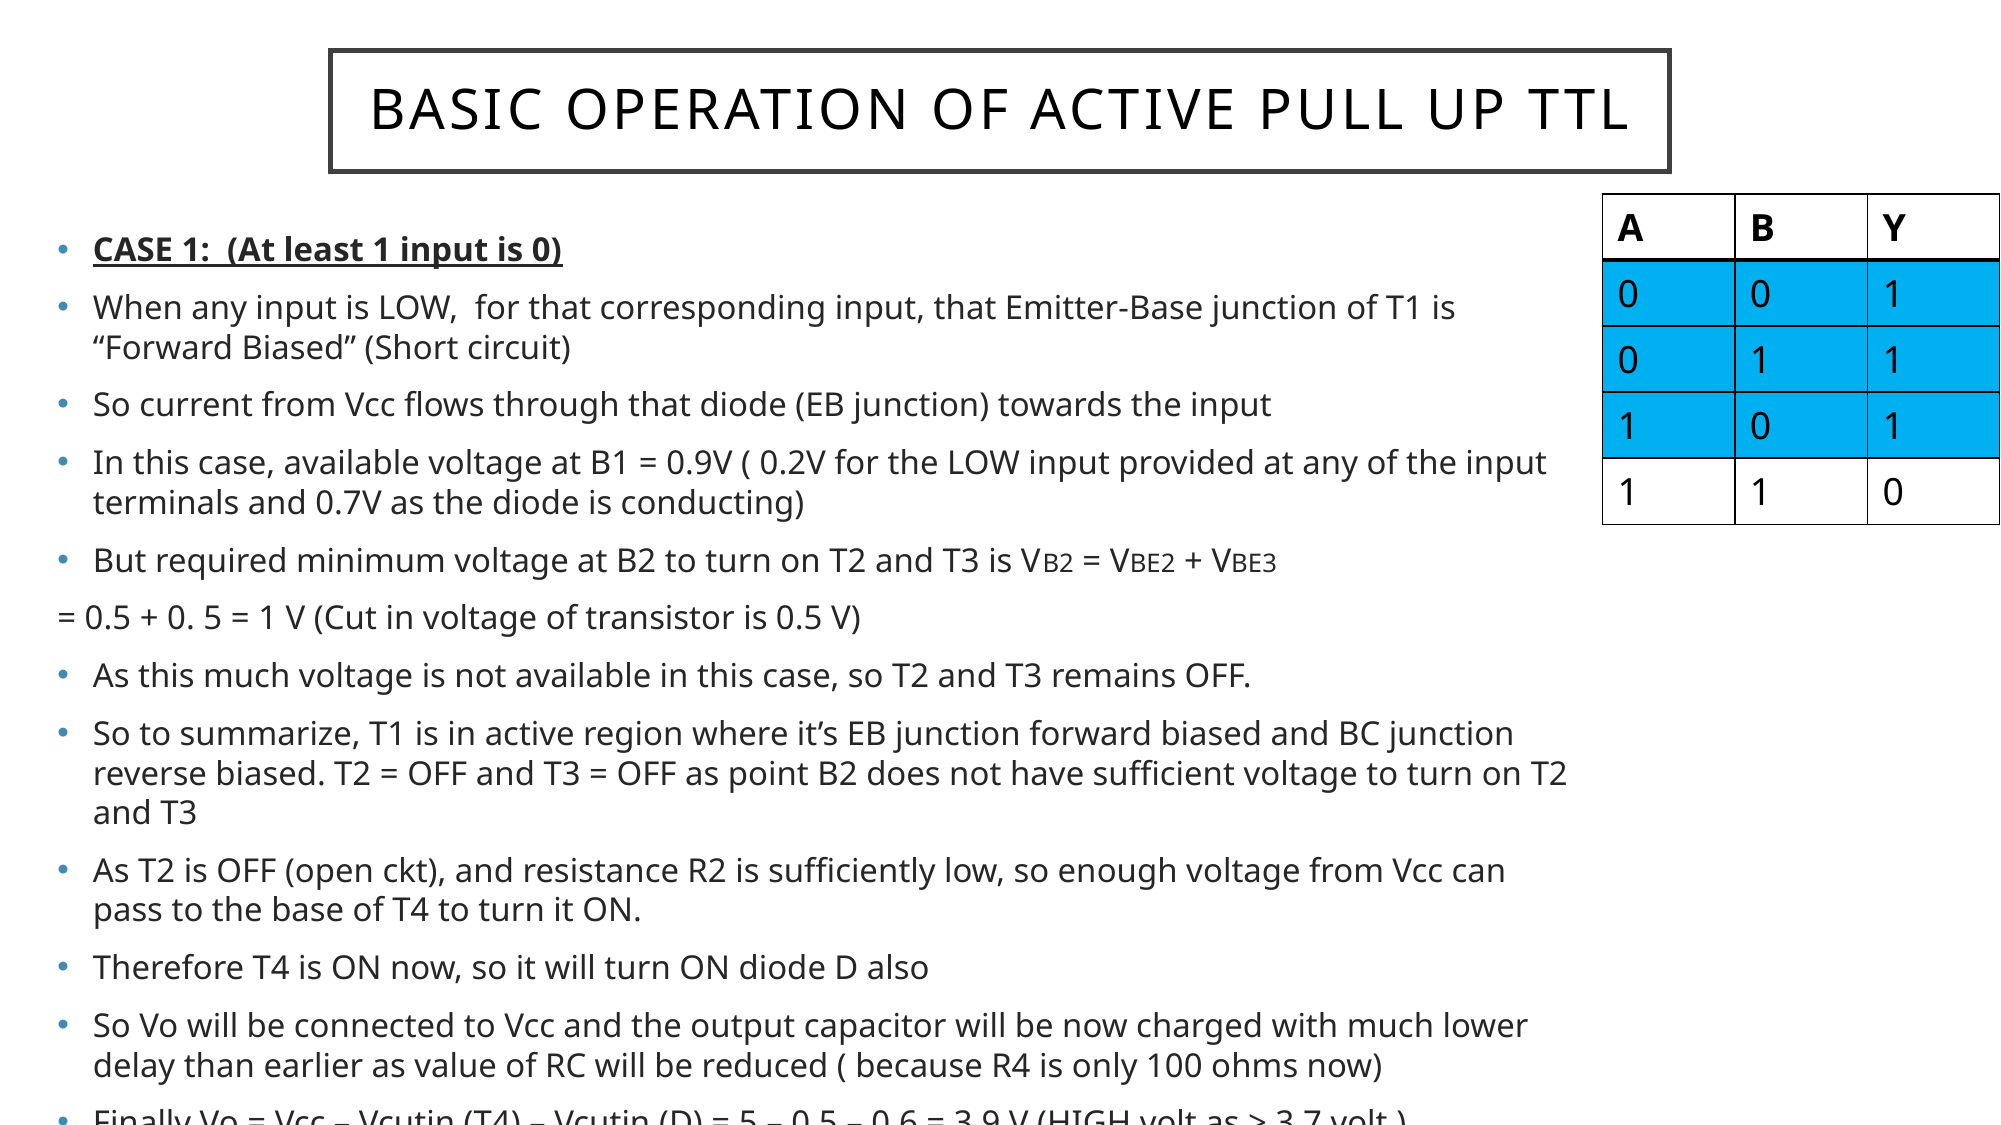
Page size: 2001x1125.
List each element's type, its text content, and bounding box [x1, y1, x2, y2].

table_cell 0 [1736, 393, 1867, 457]
table_cell 1 [1868, 262, 1999, 325]
table_cell 1 [1736, 459, 1867, 524]
list CASE 1: (At least 1 input is 0) When any input is LOW, for that corresponding input, that Emitter-Base junction of T1 is “Forward Biased” (Short circuit) So current from Vcc flows through that diode (EB junction) towards the input In this case, available voltage at B1 = 0.9V ( 0.2V for the LOW input provided at any of the input terminals and 0.7V as the diode is conducting) But required minimum voltage at B2 to turn on T2 and T3 is VB2 = VBE2 + VBE3 = 0.5 + 0. 5 = 1 V (Cut in voltage of transistor is 0.5 V) As this much voltage is not available in this case, so T2 and T3 remains OFF. So to summarize, T1 is in active region where it’s EB junction forward biased and BC junction reverse biased. T2 = OFF and T3 = OFF as point B2 does not have sufficient voltage to turn on T2 and T3 As T2 is OFF (open ckt), and resistance R2 is sufficiently low, so enough voltage from Vcc can pass to the base of T4 to turn it ON. Therefore T4 is ON now, so it will turn ON diode D also So Vo will be connected to Vcc and the output capacitor will be now charged with much lower delay than earlier as value of RC will be reduced ( because R4 is only 100 ohms now) Finally Vo = Vcc – Vcutin (T4) – Vcutin (D) = 5 – 0.5 – 0.6 = 3.9 V (HIGH volt as > 3.7 volt ) [42, 221, 1603, 1125]
table_header Y [1868, 195, 1999, 258]
table_cell 0 [1736, 262, 1867, 325]
table_cell 1 [1868, 393, 1999, 457]
table_cell 1 [1736, 327, 1867, 391]
table_cell 0 [1603, 327, 1734, 391]
table_cell 0 [1603, 262, 1734, 325]
title Basic operation of active pull up TTL [328, 48, 1672, 174]
table_cell 0 [1868, 459, 1999, 524]
table_header A [1603, 195, 1734, 258]
table_cell 1 [1868, 327, 1999, 391]
table_cell 1 [1603, 393, 1734, 457]
table_header B [1736, 195, 1867, 258]
table_cell 1 [1603, 459, 1734, 524]
